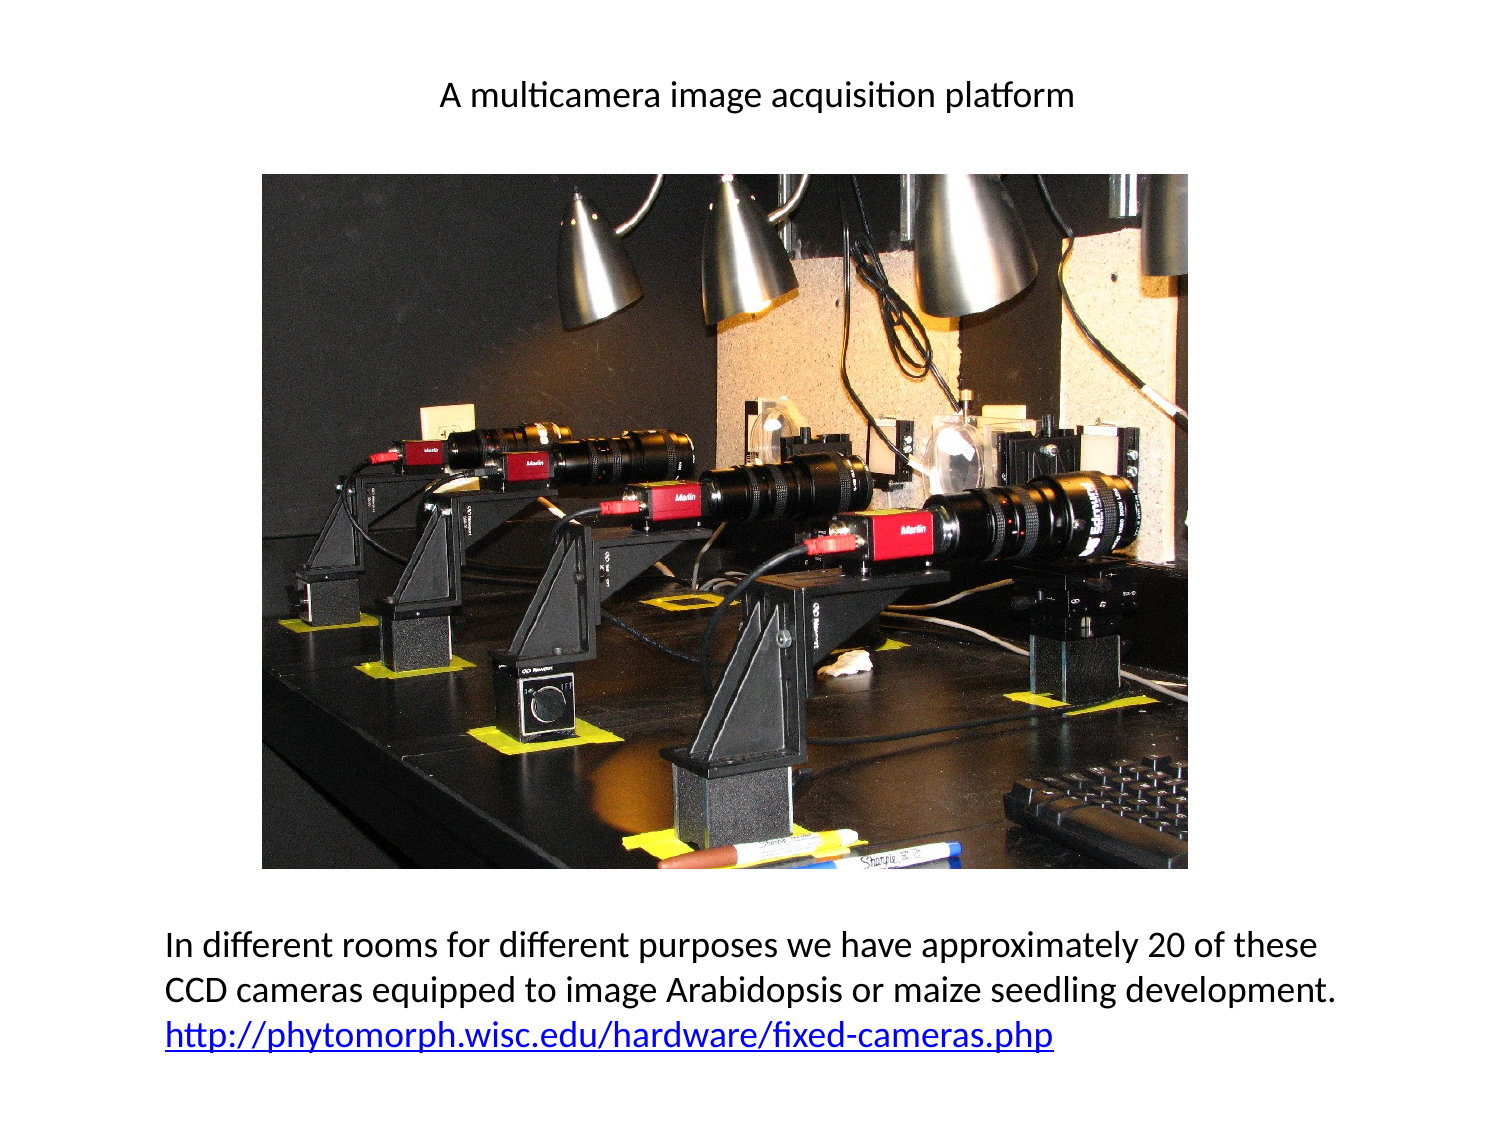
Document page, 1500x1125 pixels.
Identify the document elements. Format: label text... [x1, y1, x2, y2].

text_box A multicamera image acquisition platform [424, 62, 1091, 123]
picture [262, 174, 1188, 869]
text_box In different rooms for different purposes we have approximately 20 of these CCD cameras equipped to image Arabidopsis or maize seedling development. http://phytomorph.wisc.edu/hardware/fixed-cameras.php [149, 912, 1366, 1063]
